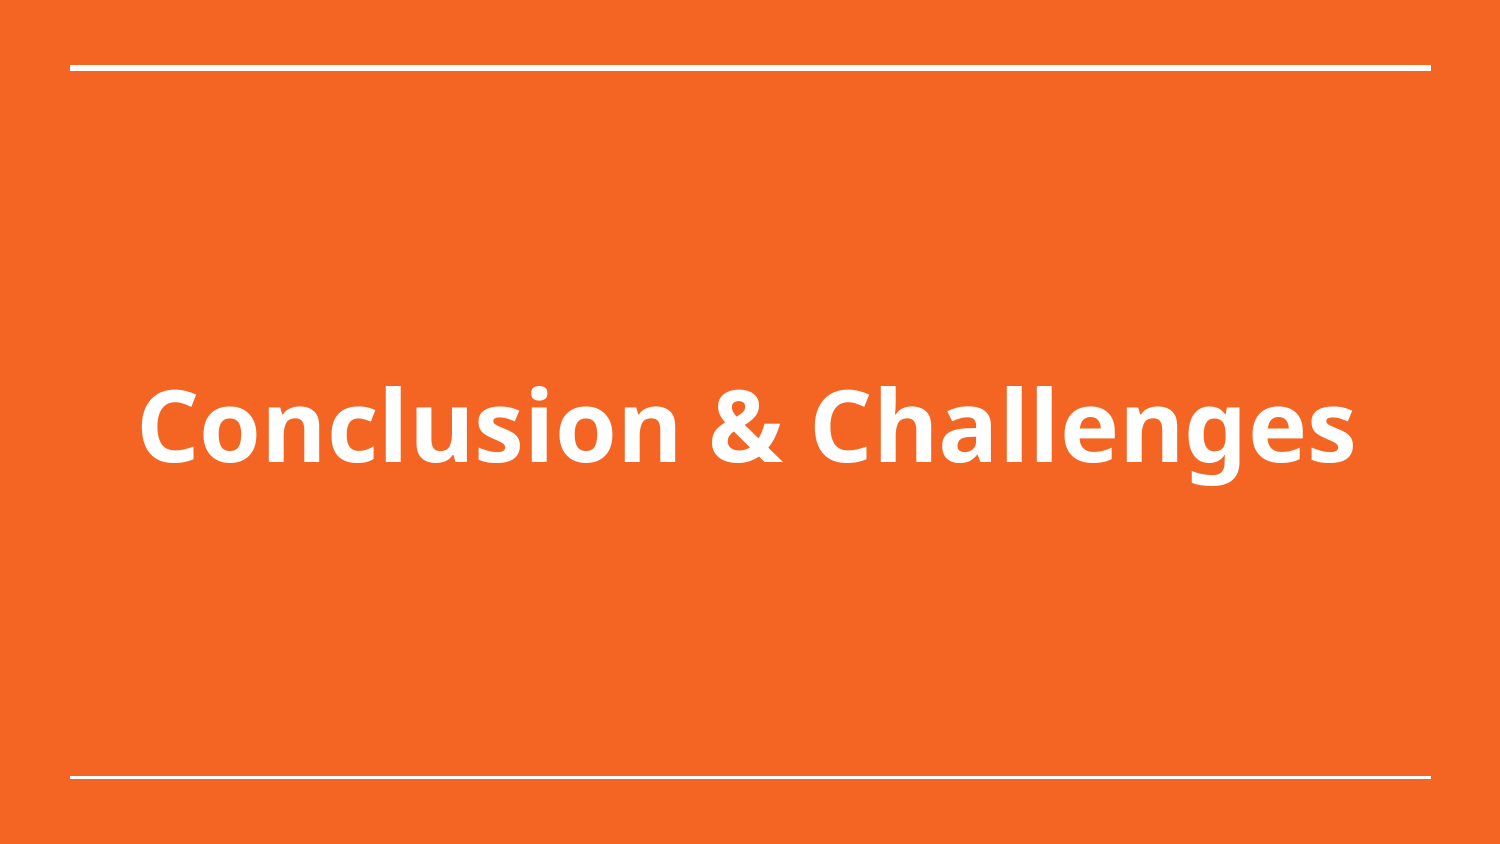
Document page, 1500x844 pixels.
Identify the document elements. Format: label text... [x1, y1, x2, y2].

title Conclusion & Challenges [66, 296, 1428, 550]
